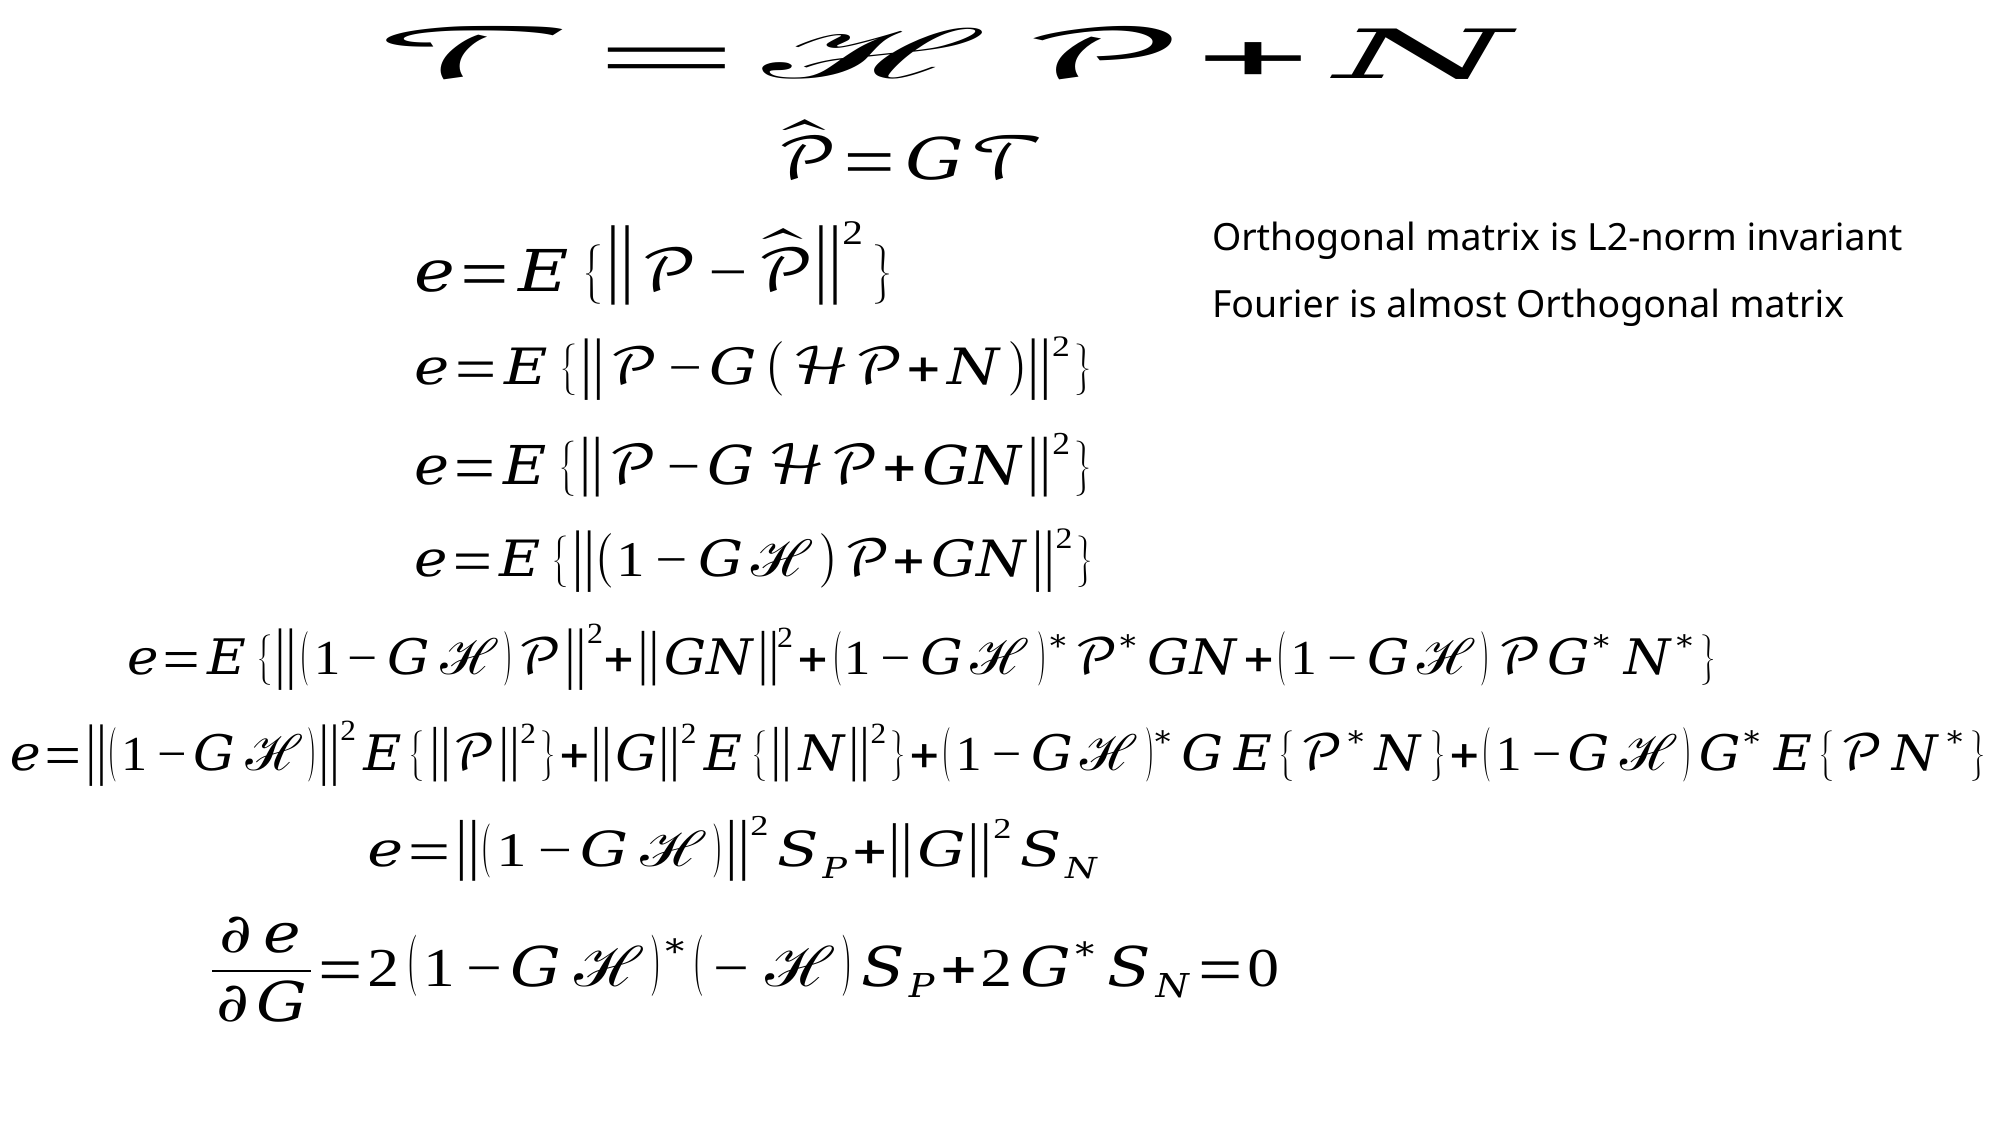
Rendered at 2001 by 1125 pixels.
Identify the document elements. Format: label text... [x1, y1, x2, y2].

text_box Orthogonal matrix is L2-norm invariant Fourier is almost Orthogonal matrix [1197, 182, 1974, 333]
